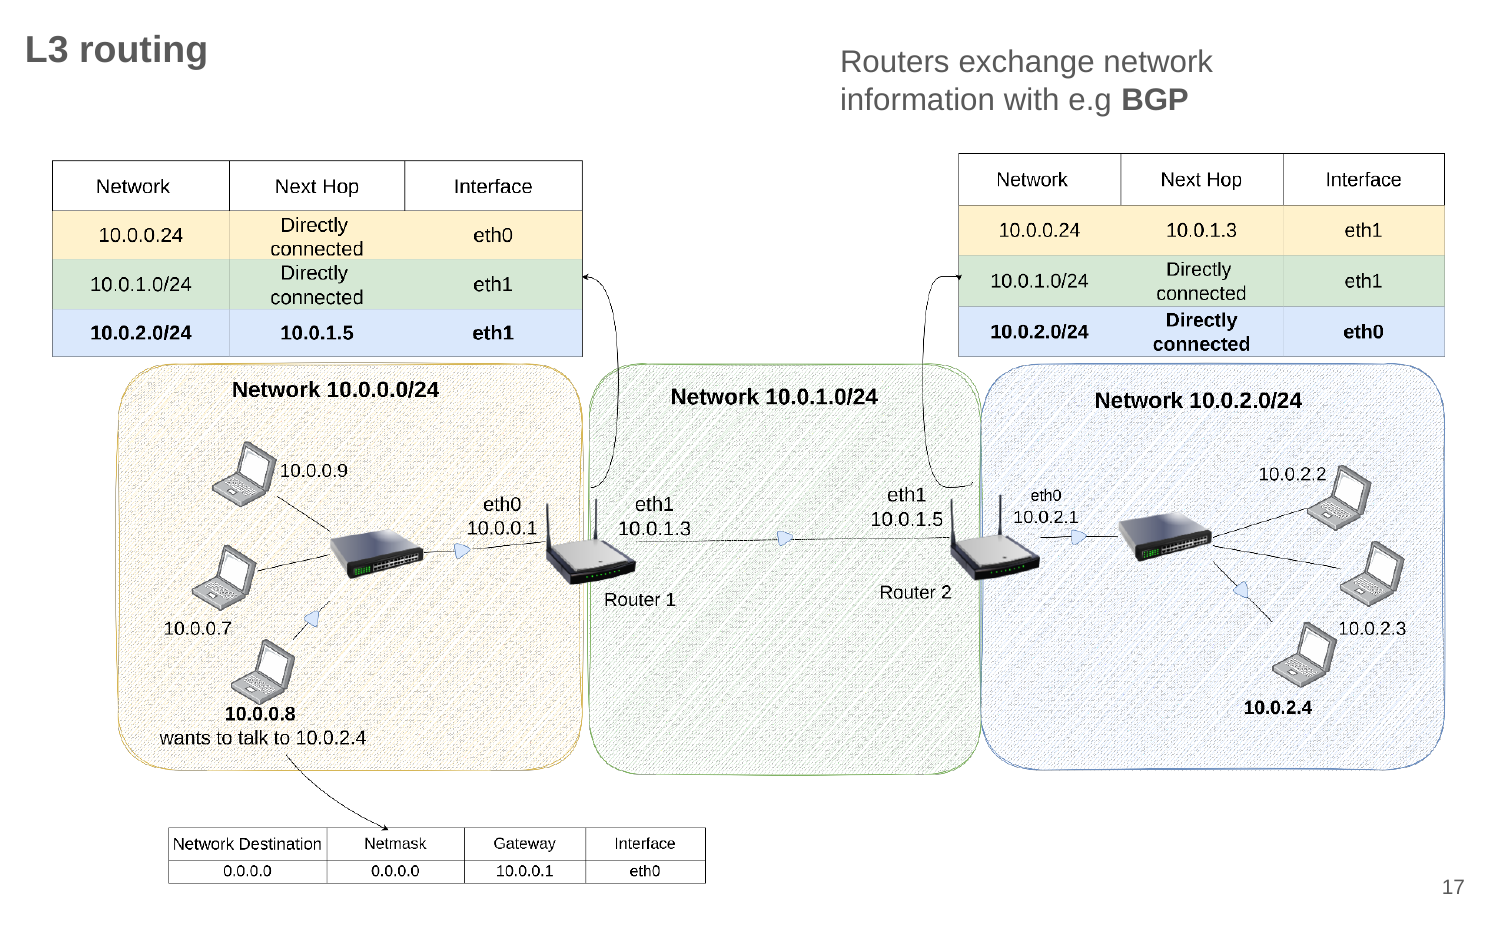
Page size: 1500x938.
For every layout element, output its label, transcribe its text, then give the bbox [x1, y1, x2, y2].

text_box Routers exchange network information with e.g BGP [750, 26, 1355, 121]
text_box L3 routing [10, 10, 750, 138]
picture [52, 152, 1500, 938]
